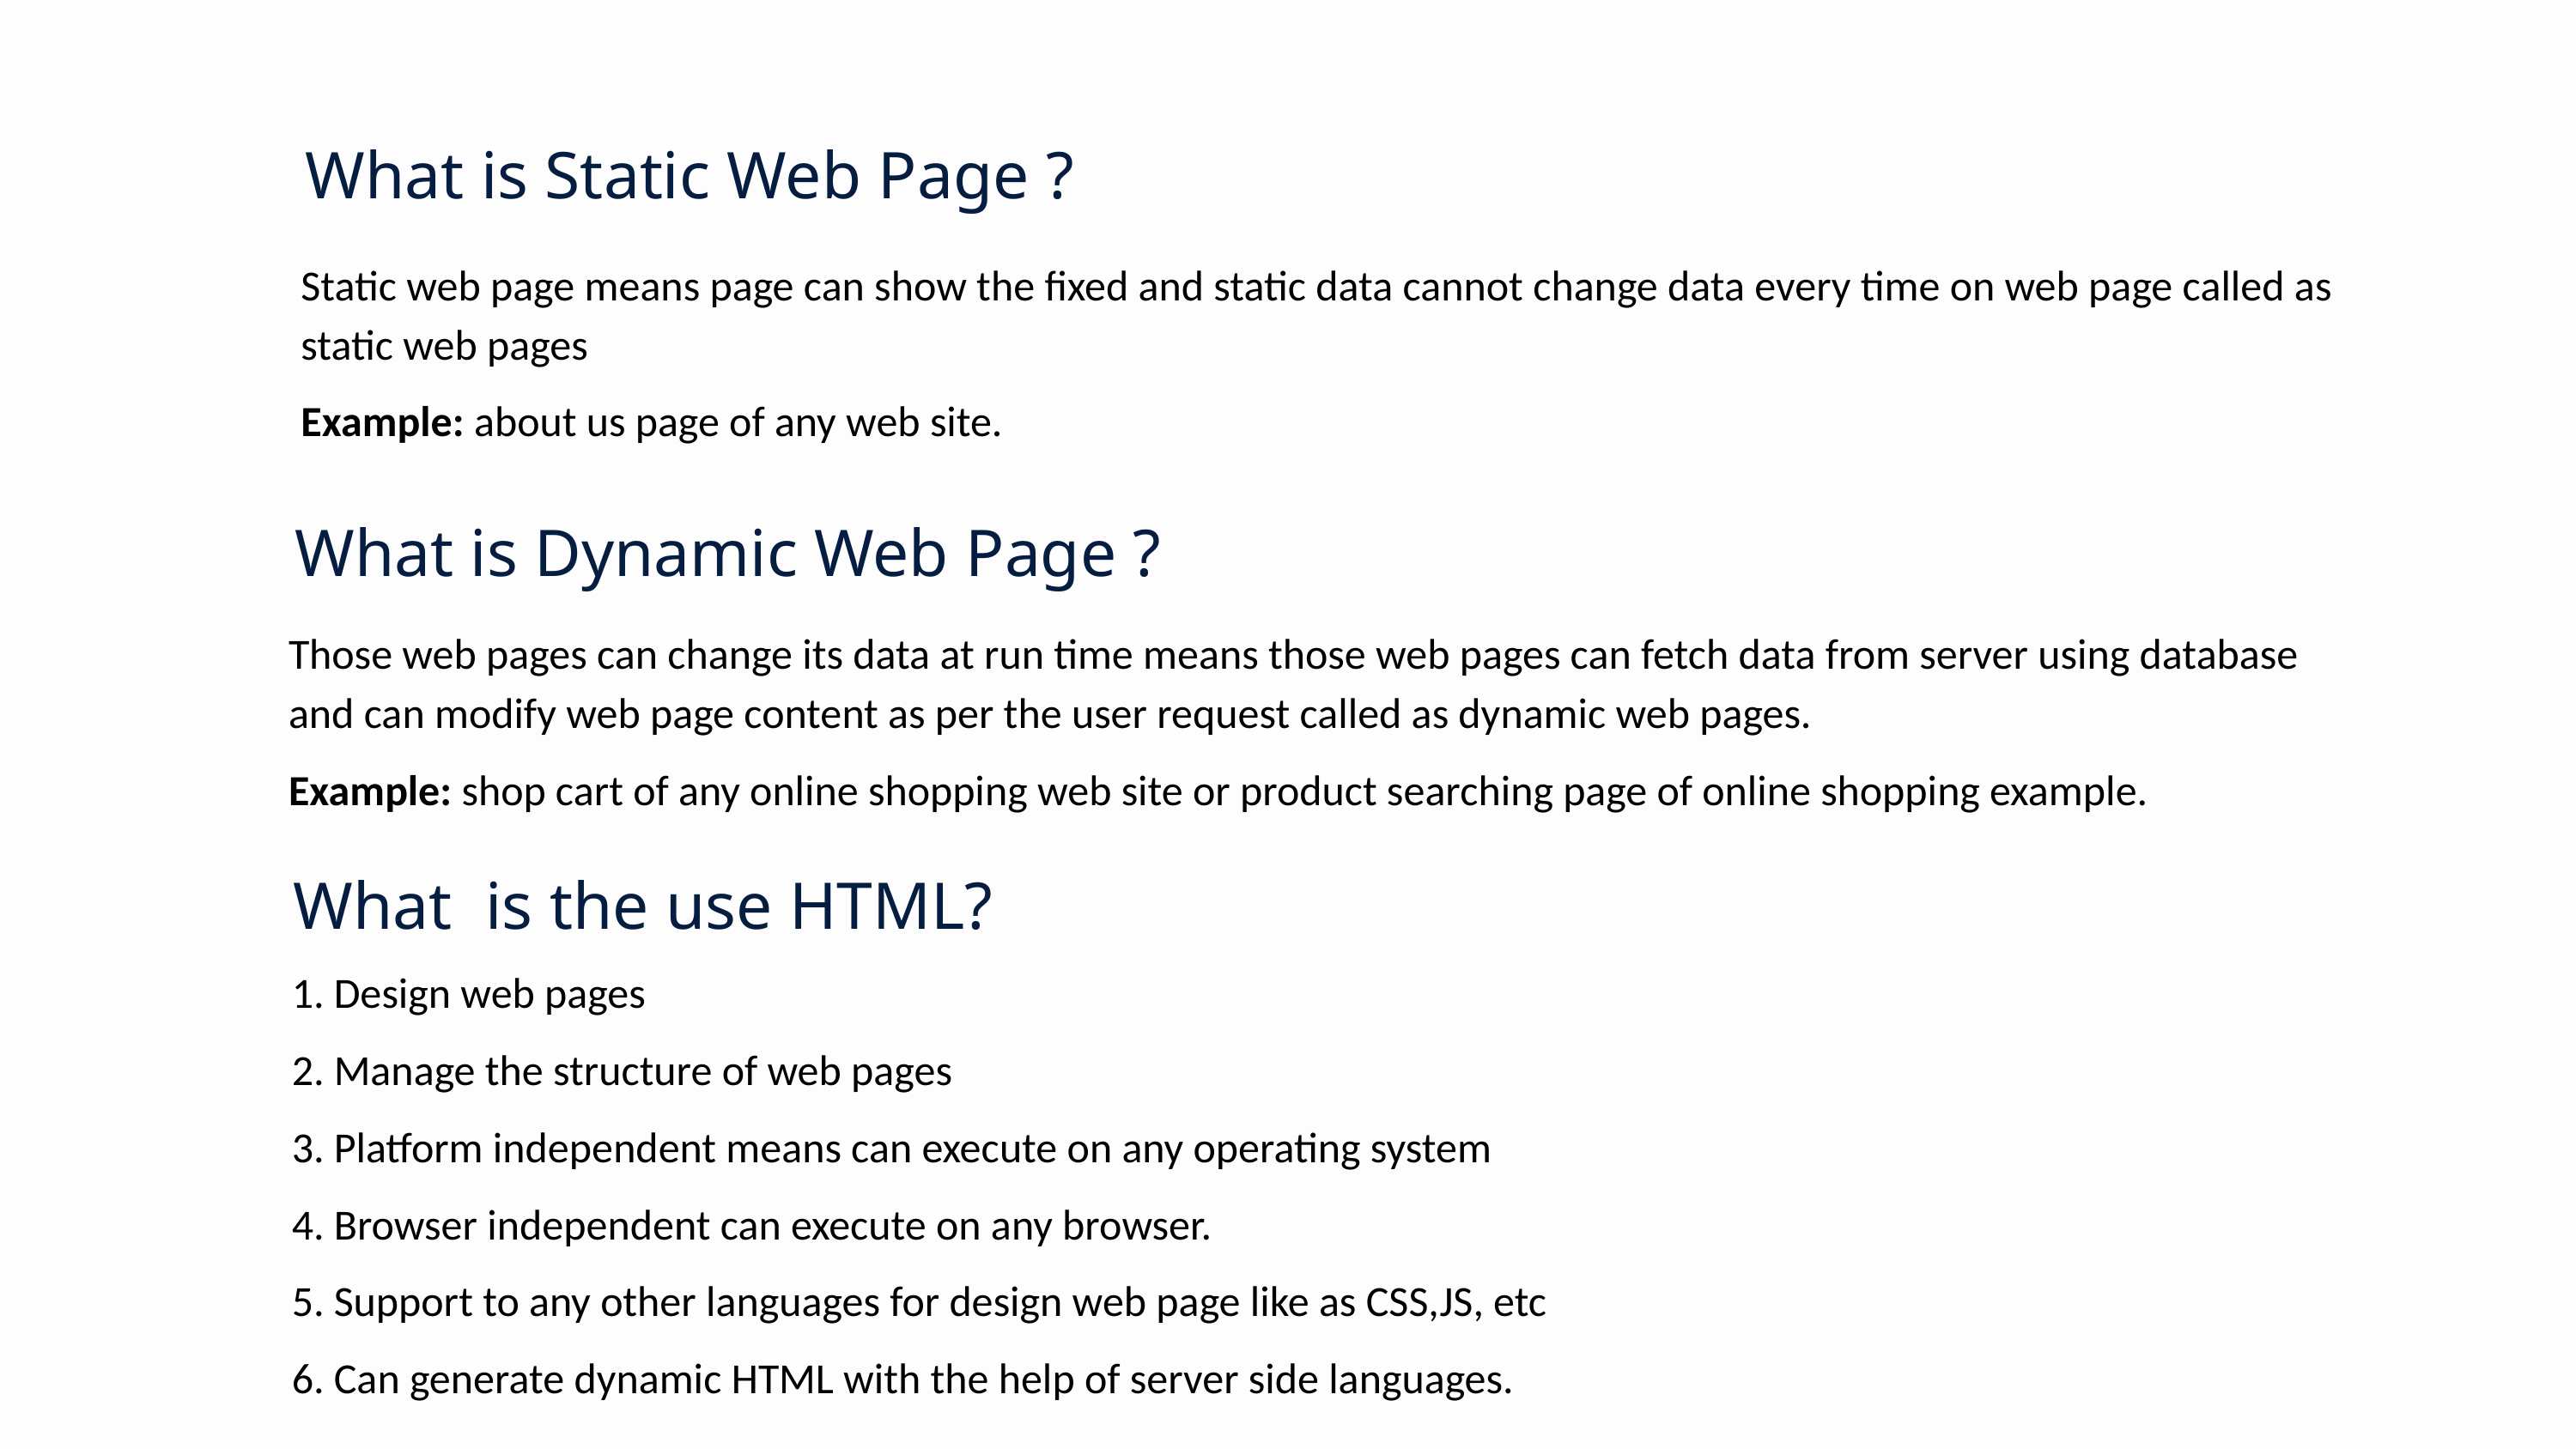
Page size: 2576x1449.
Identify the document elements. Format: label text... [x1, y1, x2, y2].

text_box What is the use HTML? [293, 829, 1443, 943]
text_box 1. Design web pages 2. Manage the structure of web pages 3. Platform independent means can execute on any operating system 4. Browser independent can execute on any browser. 5. Support to any other languages for design web page like as CSS,JS, etc 6. Can generate dynamic HTML with the help of server side languages. [291, 957, 2366, 1403]
text_box Static web page means page can show the fixed and static data cannot change data every time on web page called as static web pages Example: about us page of any web site. [301, 250, 2375, 446]
text_box What is Dynamic Web Page ? [295, 476, 1445, 590]
text_box What is Static Web Page ? [305, 99, 1455, 212]
text_box Those web pages can change its data at run time means those web pages can fetch data from server using database and can modify web page content as per the user request called as dynamic web pages. Example: shop cart of any online shopping web site or product searching page of online shopping example. [289, 618, 2362, 814]
